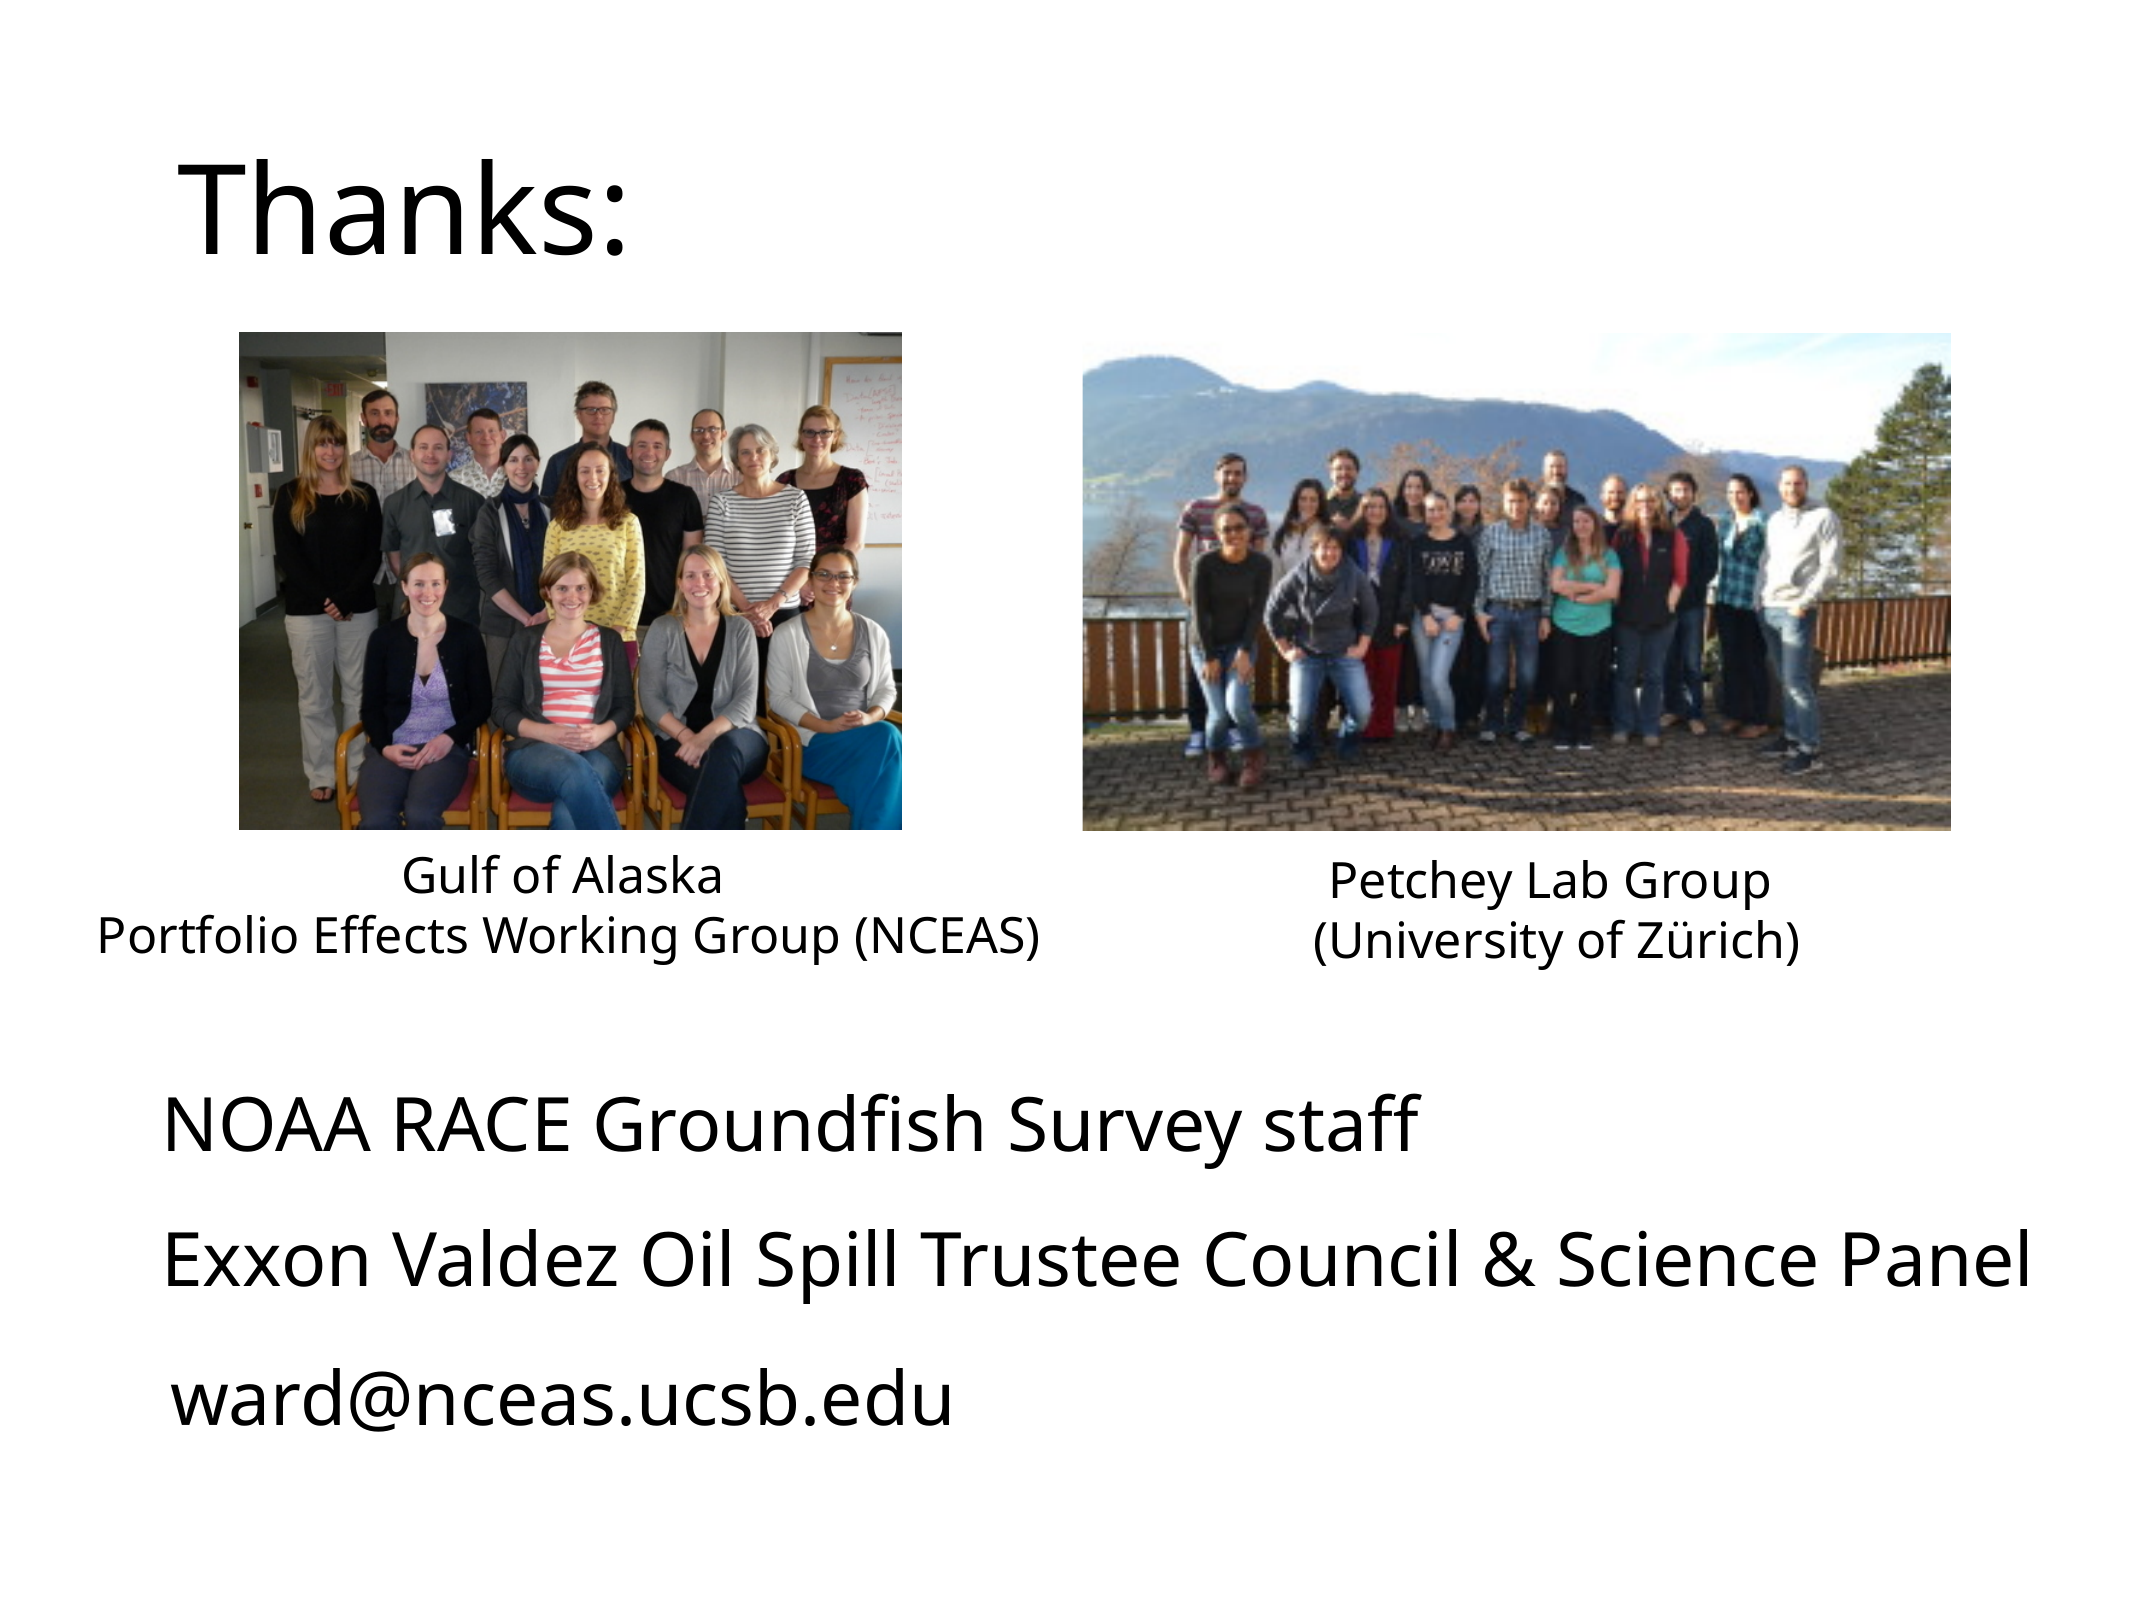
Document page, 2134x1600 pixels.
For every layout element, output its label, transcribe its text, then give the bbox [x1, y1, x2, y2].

text_box Gulf of Alaska Portfolio Effects Working Group (NCEAS) [88, 835, 1050, 973]
text_box NOAA RACE Groundfish Survey staff Exxon Valdez Oil Spill Trustee Council & Science Panel [153, 1023, 2044, 1310]
picture [899, 756, 903, 780]
picture [239, 331, 903, 830]
picture [1082, 333, 1952, 831]
text_box Thanks: [169, 121, 641, 289]
text_box ward@nceas.ucsb.edu [161, 1342, 965, 1449]
text_box Petchey Lab Group (University of Zürich) [1304, 839, 1809, 977]
picture [888, 745, 897, 759]
